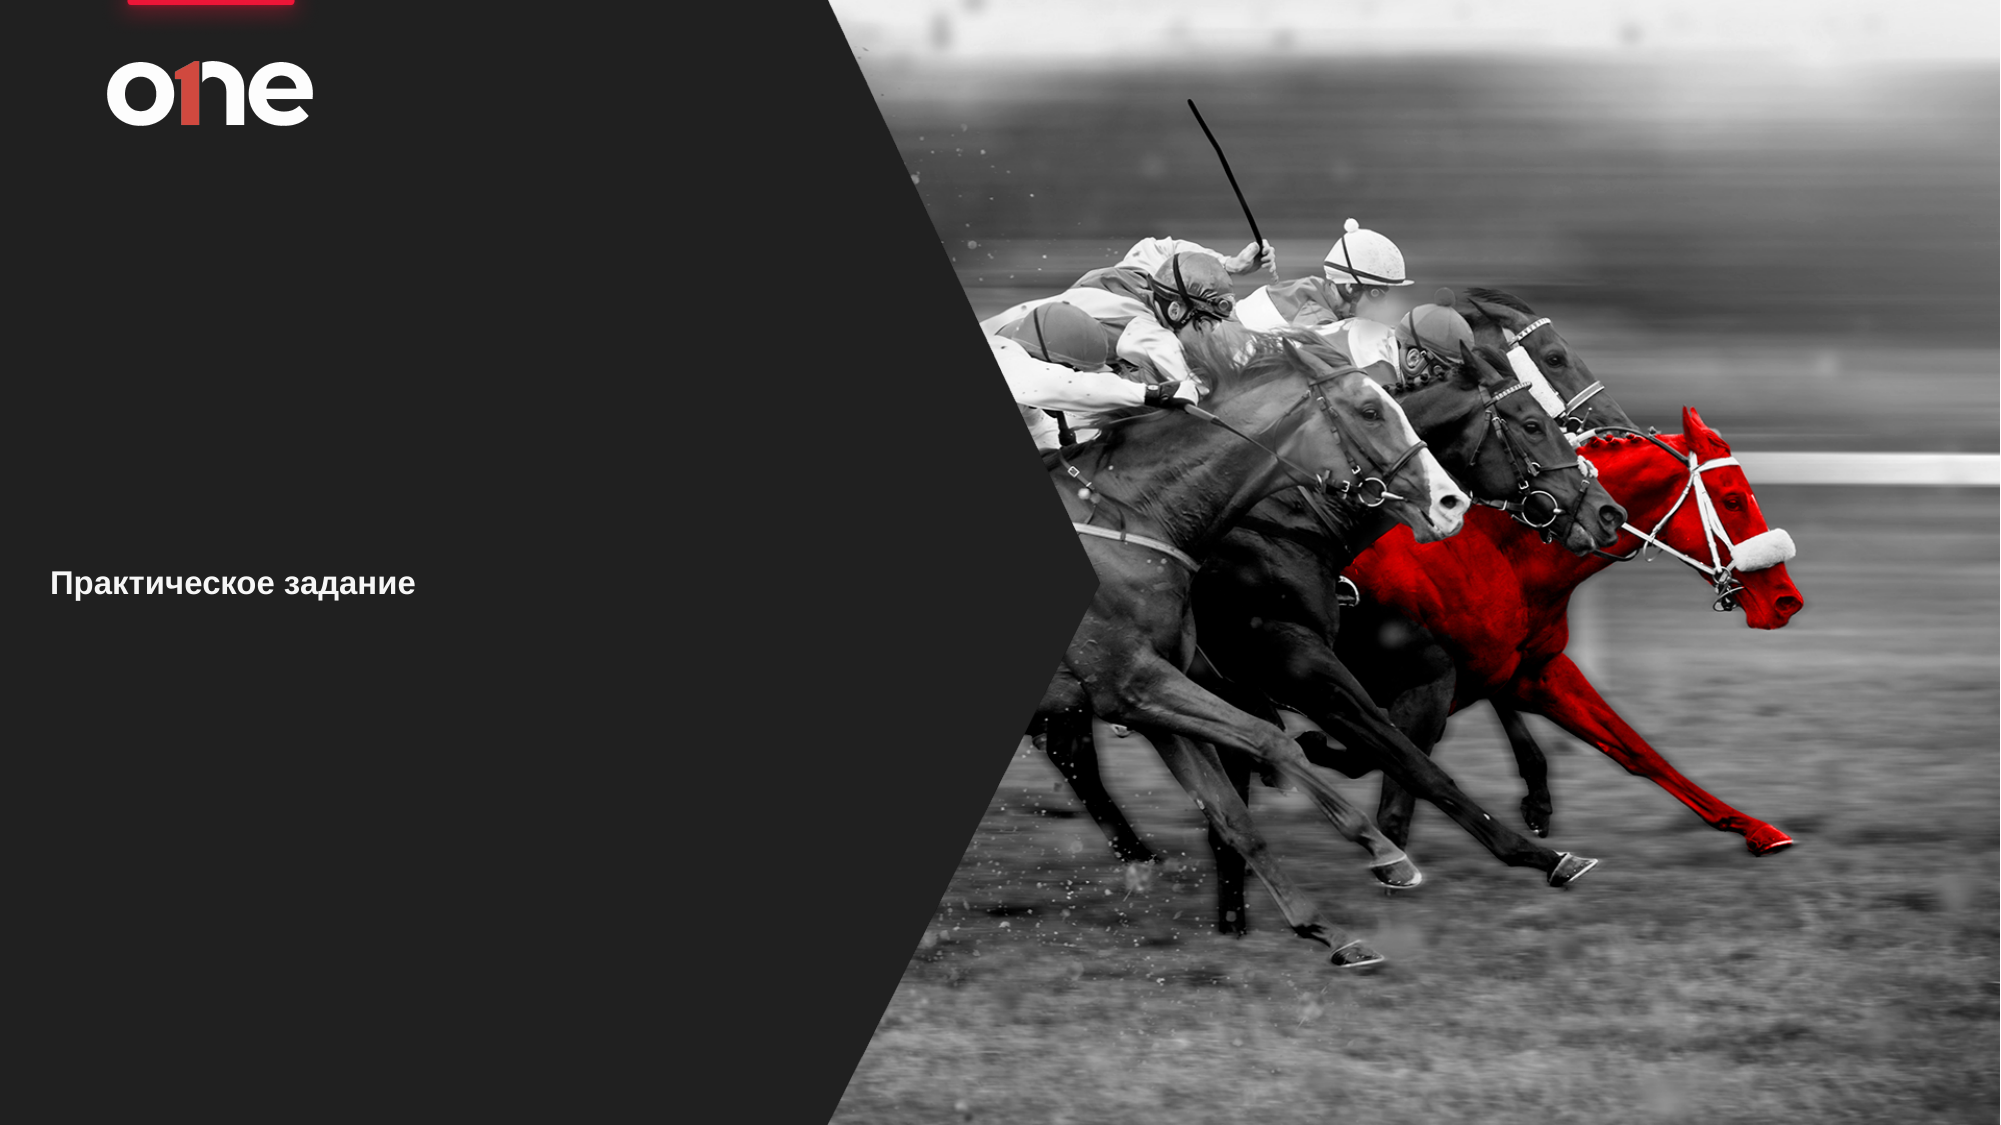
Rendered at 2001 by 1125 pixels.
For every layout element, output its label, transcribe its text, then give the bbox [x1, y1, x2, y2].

picture [827, 0, 2000, 1125]
title Практическое задание [34, 557, 1067, 649]
picture [107, 61, 313, 126]
picture [95, 0, 325, 37]
